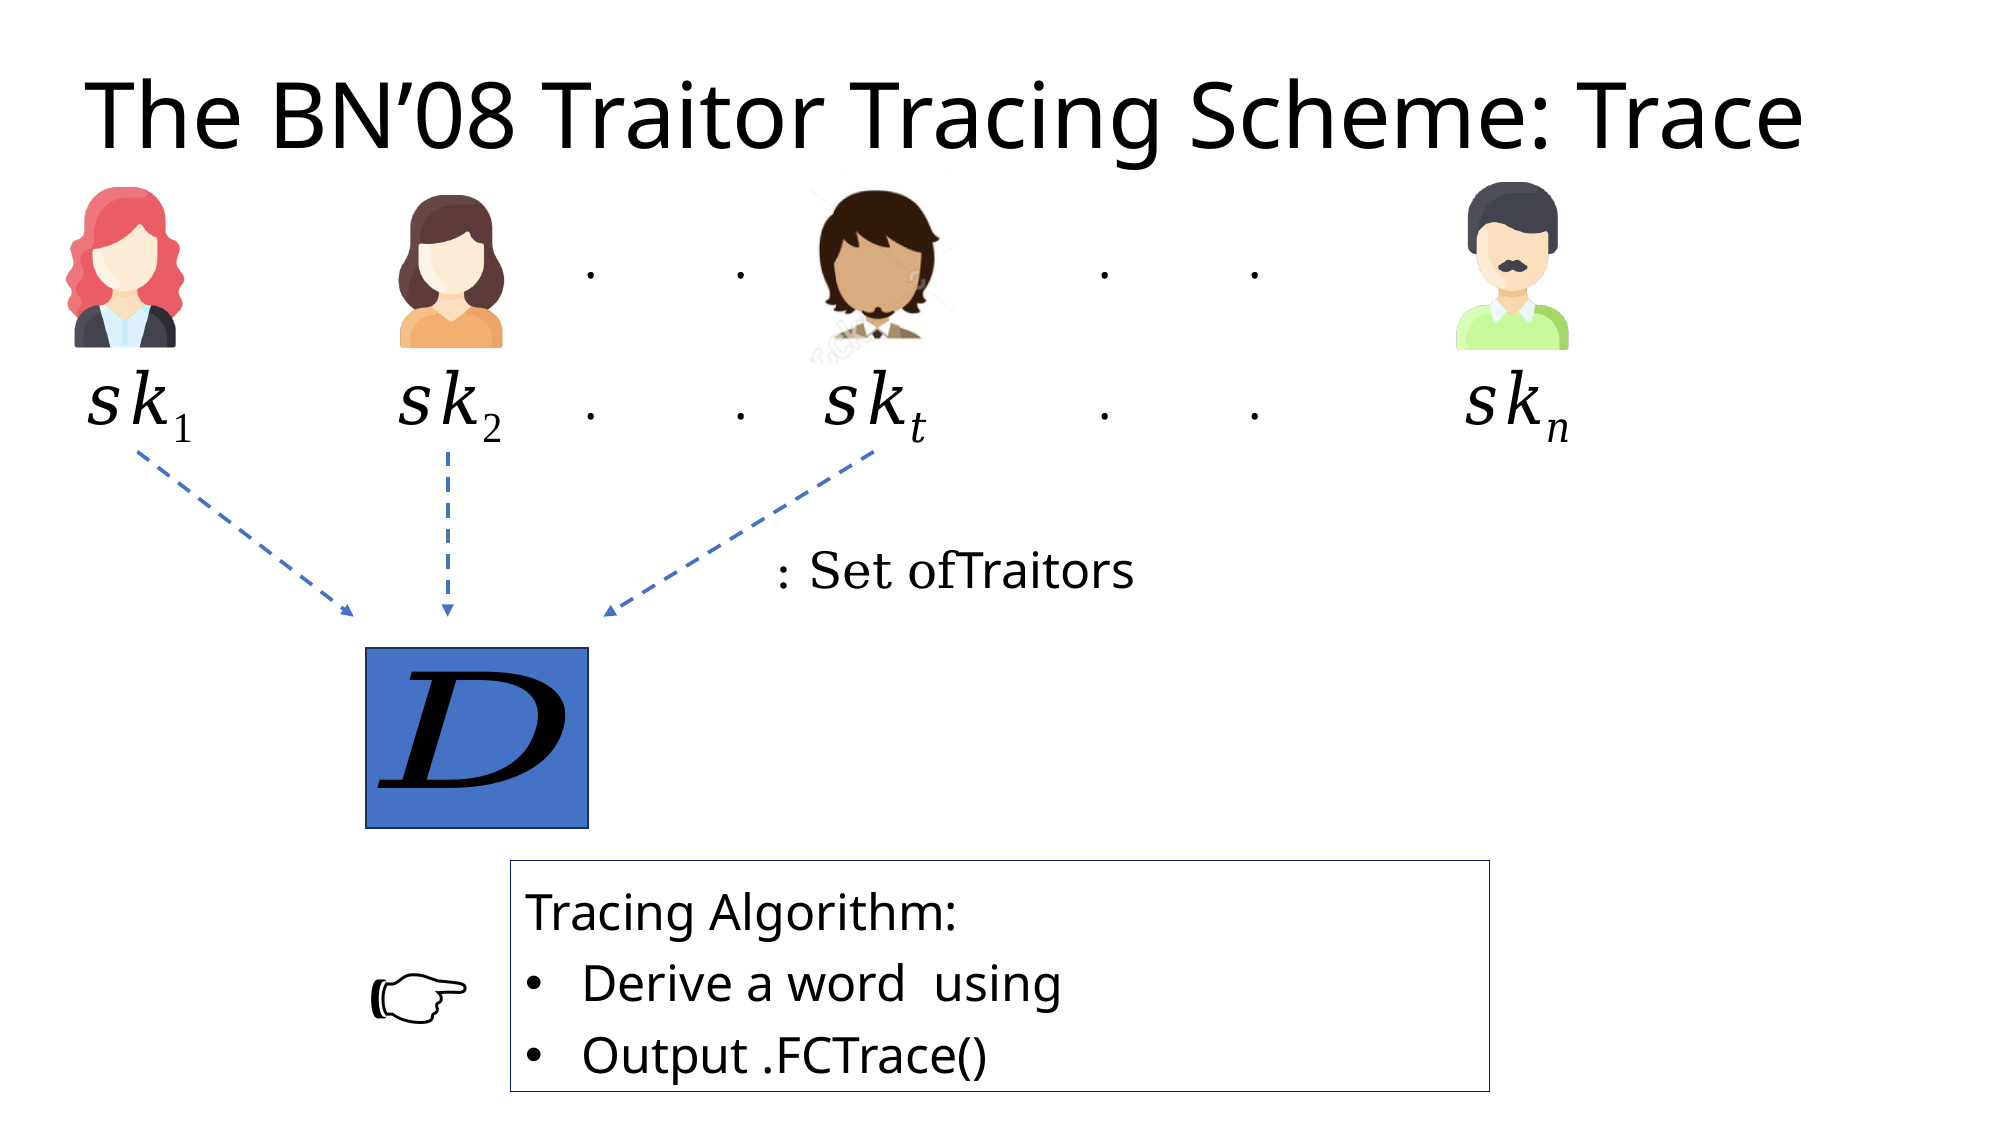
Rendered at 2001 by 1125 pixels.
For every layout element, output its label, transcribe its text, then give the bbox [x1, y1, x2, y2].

text_box . . [569, 362, 776, 437]
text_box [137, 451, 354, 617]
text_box 👉 [353, 931, 491, 1047]
picture [809, 160, 954, 363]
text_box . . [1084, 362, 1291, 437]
picture [1446, 169, 1584, 363]
picture [379, 182, 517, 363]
text_box The BN’08 Traitor Tracing Scheme: Trace [70, 10, 1874, 228]
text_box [603, 451, 874, 617]
text_box . . [1084, 220, 1291, 296]
text_box . . [569, 220, 776, 296]
picture [58, 172, 195, 363]
